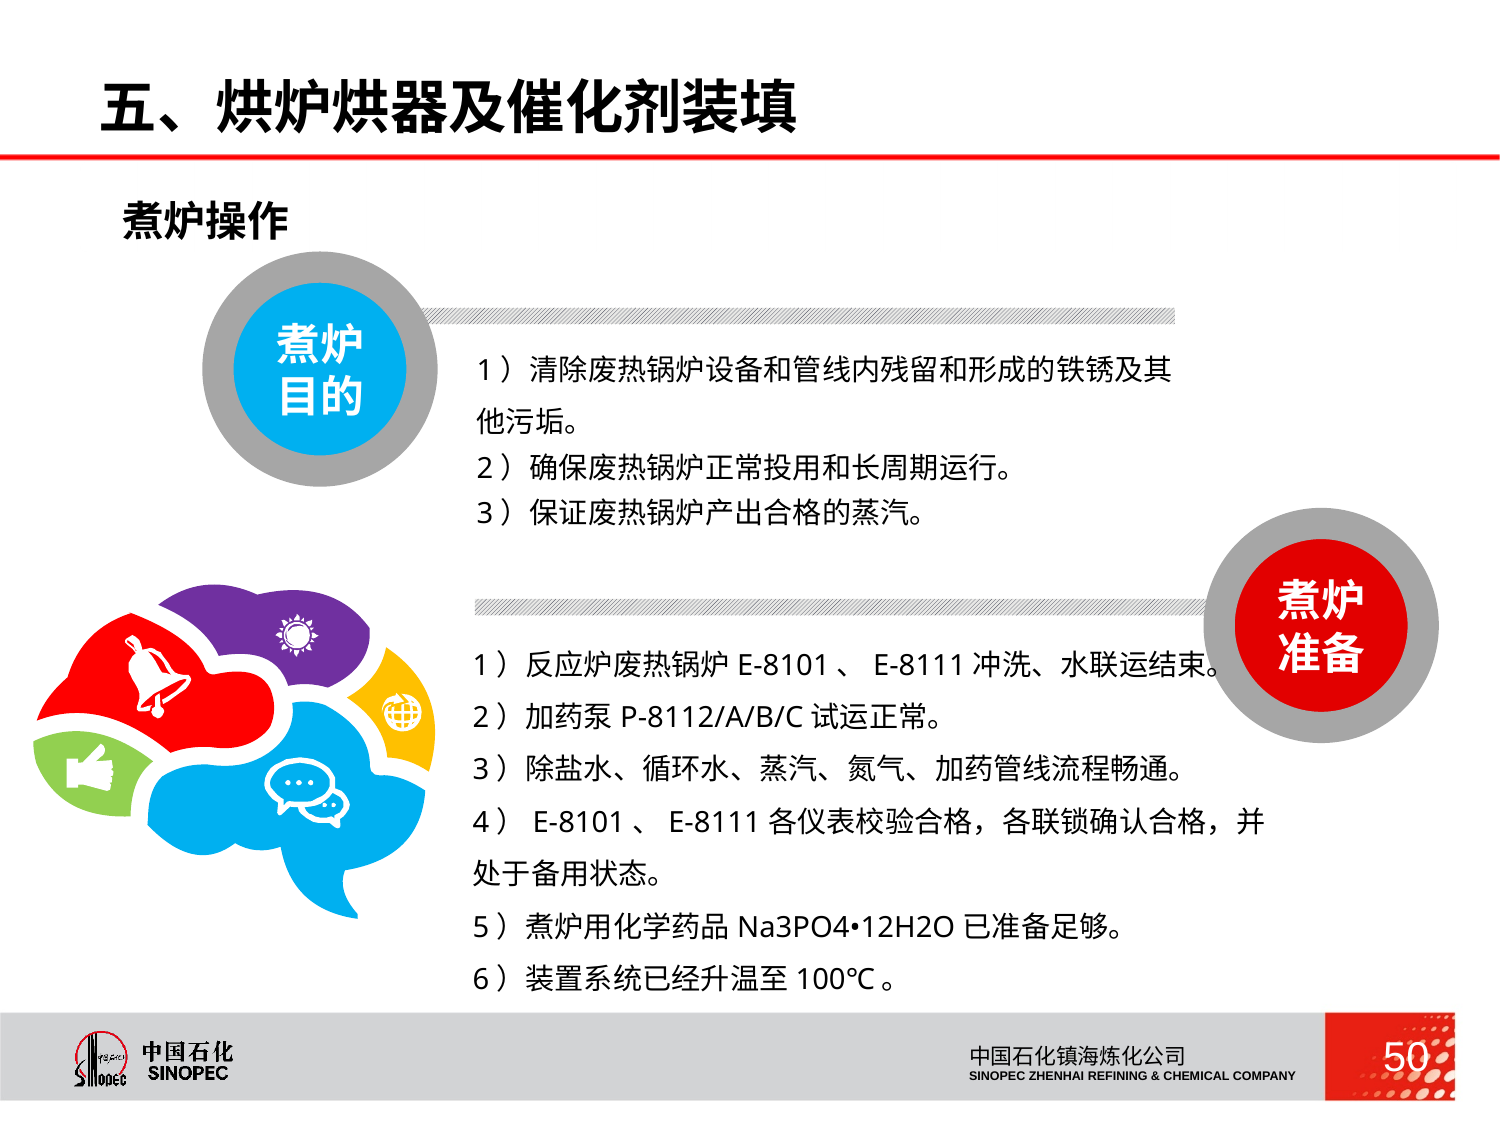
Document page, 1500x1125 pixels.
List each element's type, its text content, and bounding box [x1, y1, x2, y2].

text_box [346, 646, 445, 772]
text_box [474, 598, 1222, 616]
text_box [33, 758, 154, 818]
text_box 煮炉准备 [1219, 523, 1424, 728]
text_box 五、烘炉烘器及催化剂装填 [87, 64, 987, 144]
slide_number 50 [1368, 1025, 1470, 1086]
text_box SINOPEC ZHENHAI REFINING & CHEMICAL COMPANY [954, 1060, 1373, 1106]
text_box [147, 700, 427, 920]
text_box 煮炉操作 [100, 182, 1441, 234]
picture [0, 0, 1500, 1125]
text_box 1）清除废热锅炉设备和管线内残留和形成的铁锈及其他污垢。 2）确保废热锅炉正常投用和长周期运行。 3）保证废热锅炉产出合格的蒸汽。 [465, 328, 1192, 536]
text_box [404, 307, 1175, 325]
text_box 煮炉目的 [217, 267, 423, 472]
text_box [36, 611, 276, 753]
text_box 1）反应炉废热锅炉E-8101、E-8111冲洗、水联运结束。 2）加药泵P-8112/A/B/C试运正常。 3）除盐水、循环水、蒸汽、氮气、加药管线流程畅通。 4）E-8101、E-8111各仪表校验合格，各联锁确认合格，并处于备用状态。 5）煮炉用化学药品Na3PO4•12H2O已准备足够。 6）装置系统已经升温至100℃。 [461, 622, 1292, 1001]
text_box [157, 581, 370, 688]
text_box 中国石化镇海炼化公司 [954, 1034, 1317, 1060]
